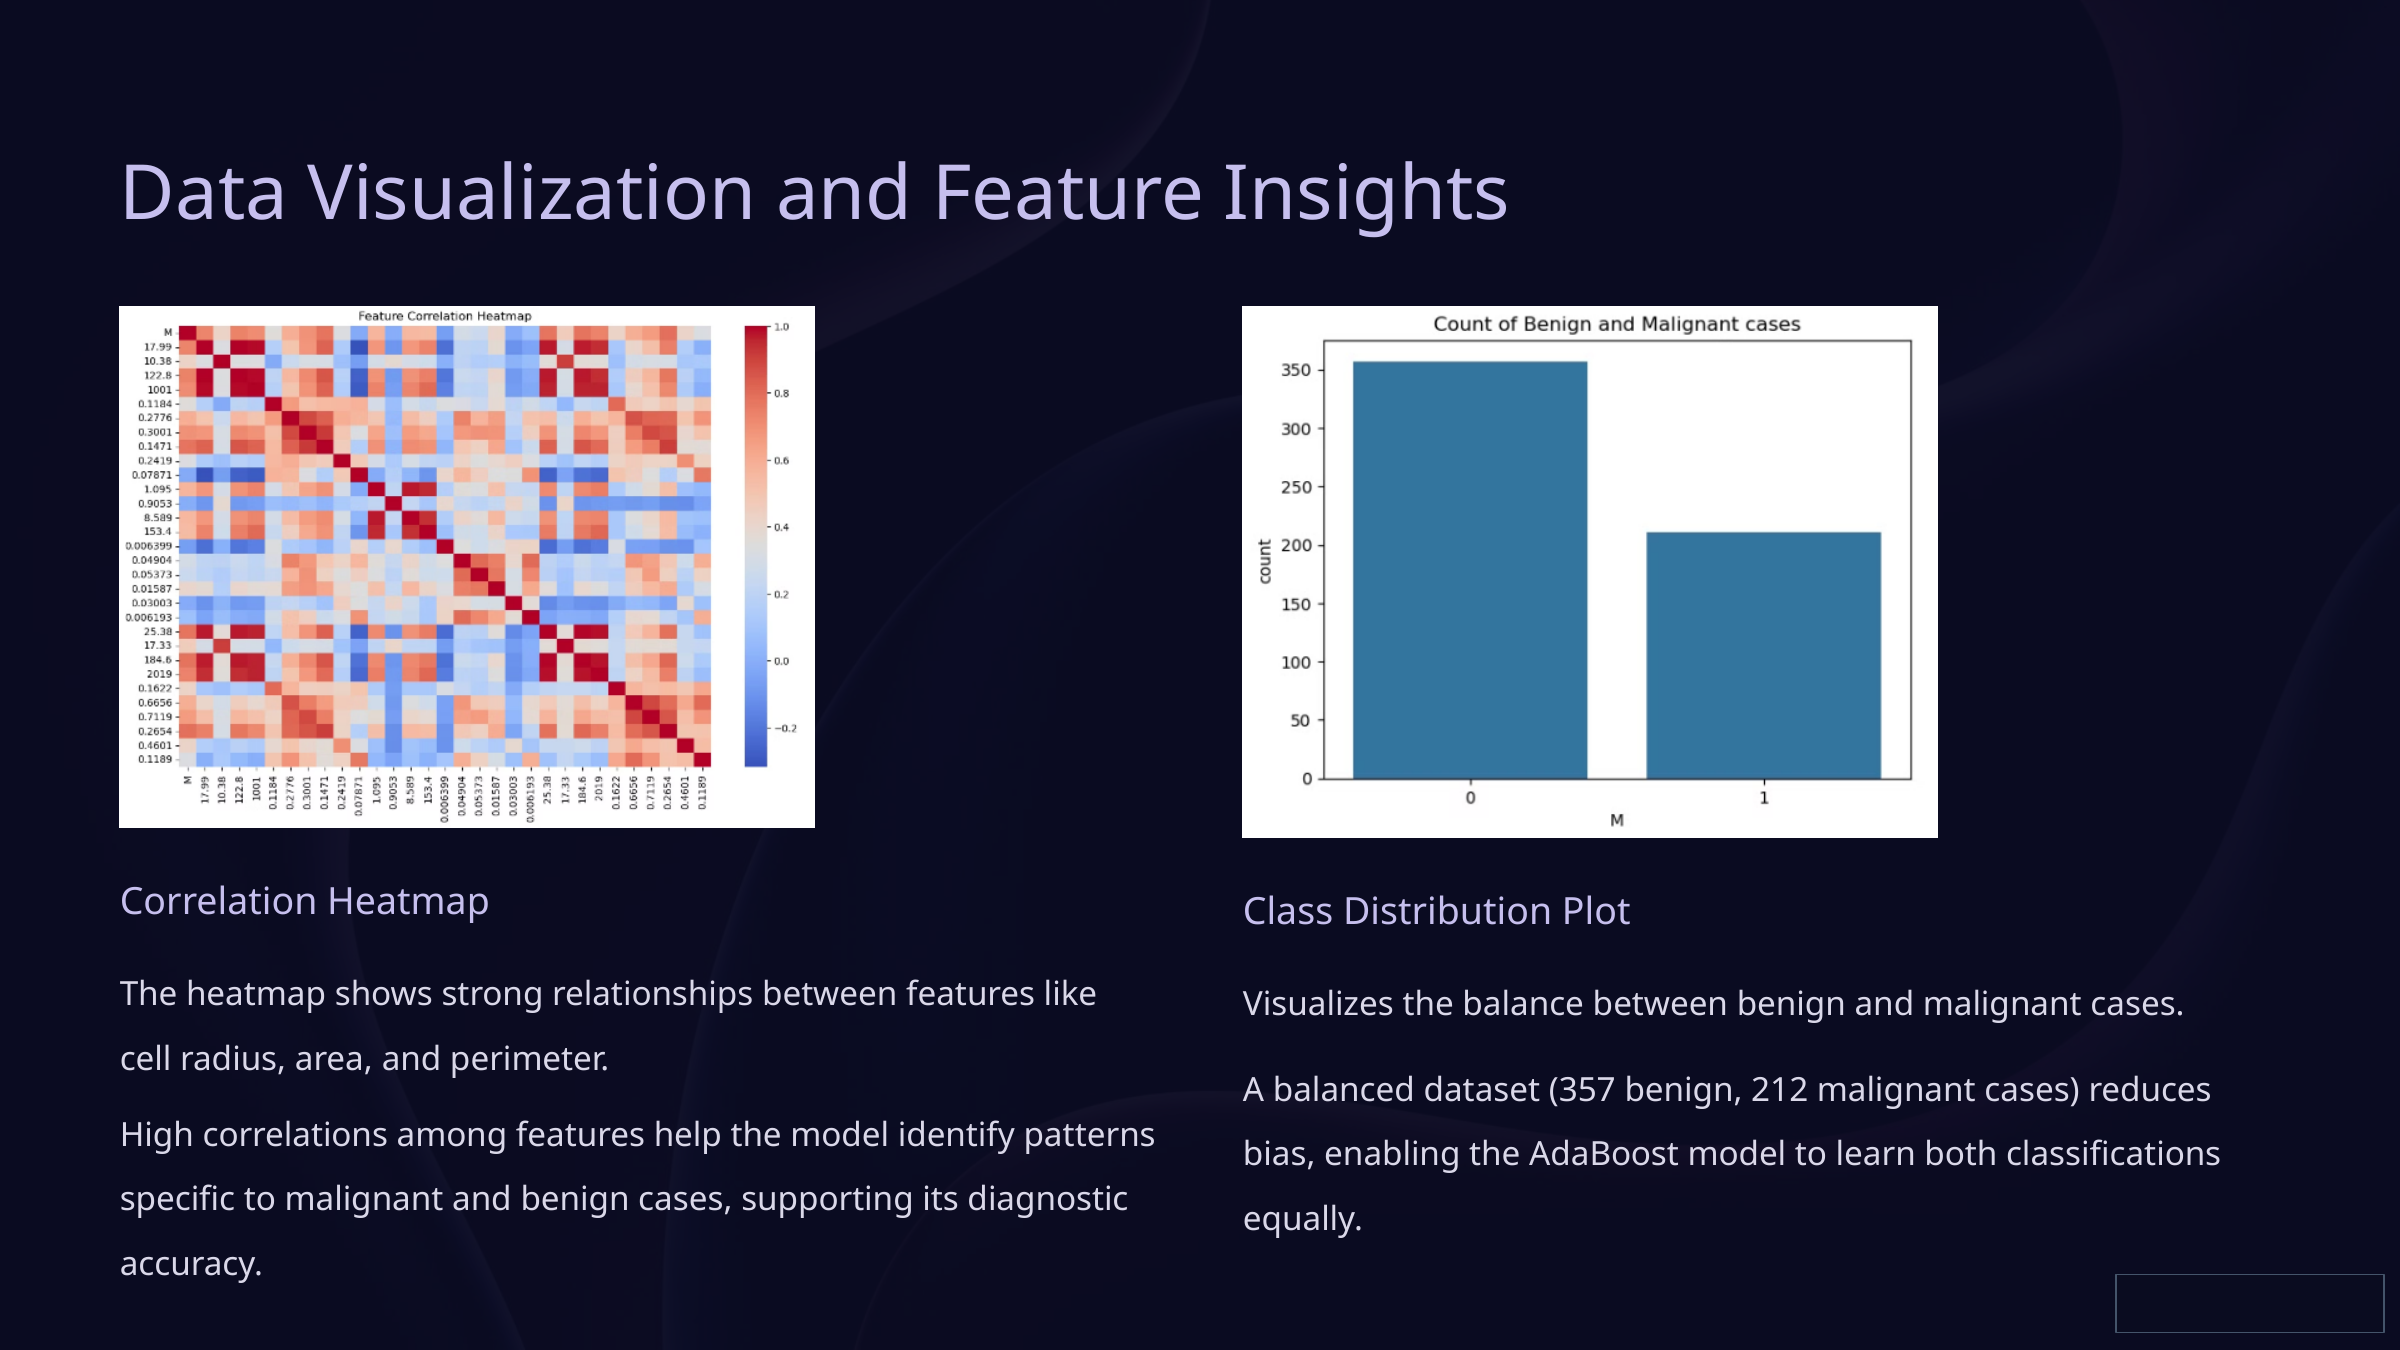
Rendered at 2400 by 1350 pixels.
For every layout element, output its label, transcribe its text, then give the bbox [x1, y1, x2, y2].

picture [2106, 1271, 2389, 1339]
text_box Class Distribution Plot [1242, 875, 1652, 924]
text_box Data Visualization and Feature Insights [119, 121, 1952, 217]
text_box A balanced dataset (357 benign, 212 malignant cases) reduces bias, enabling the AdaBoost model to learn both classifications equally. [1242, 1043, 2282, 1153]
text_box The heatmap shows strong relationships between features like cell radius, area, and perimeter. [119, 947, 1159, 1058]
picture [119, 306, 816, 828]
text_box Visualizes the balance between benign and malignant cases. [1242, 957, 2282, 1013]
picture [1242, 306, 1939, 838]
text_box [2116, 1274, 2384, 1333]
text_box Correlation Heatmap [119, 865, 505, 914]
text_box High correlations among features help the model identify patterns specific to malignant and benign cases, supporting its diagnostic accuracy. [119, 1088, 1159, 1198]
